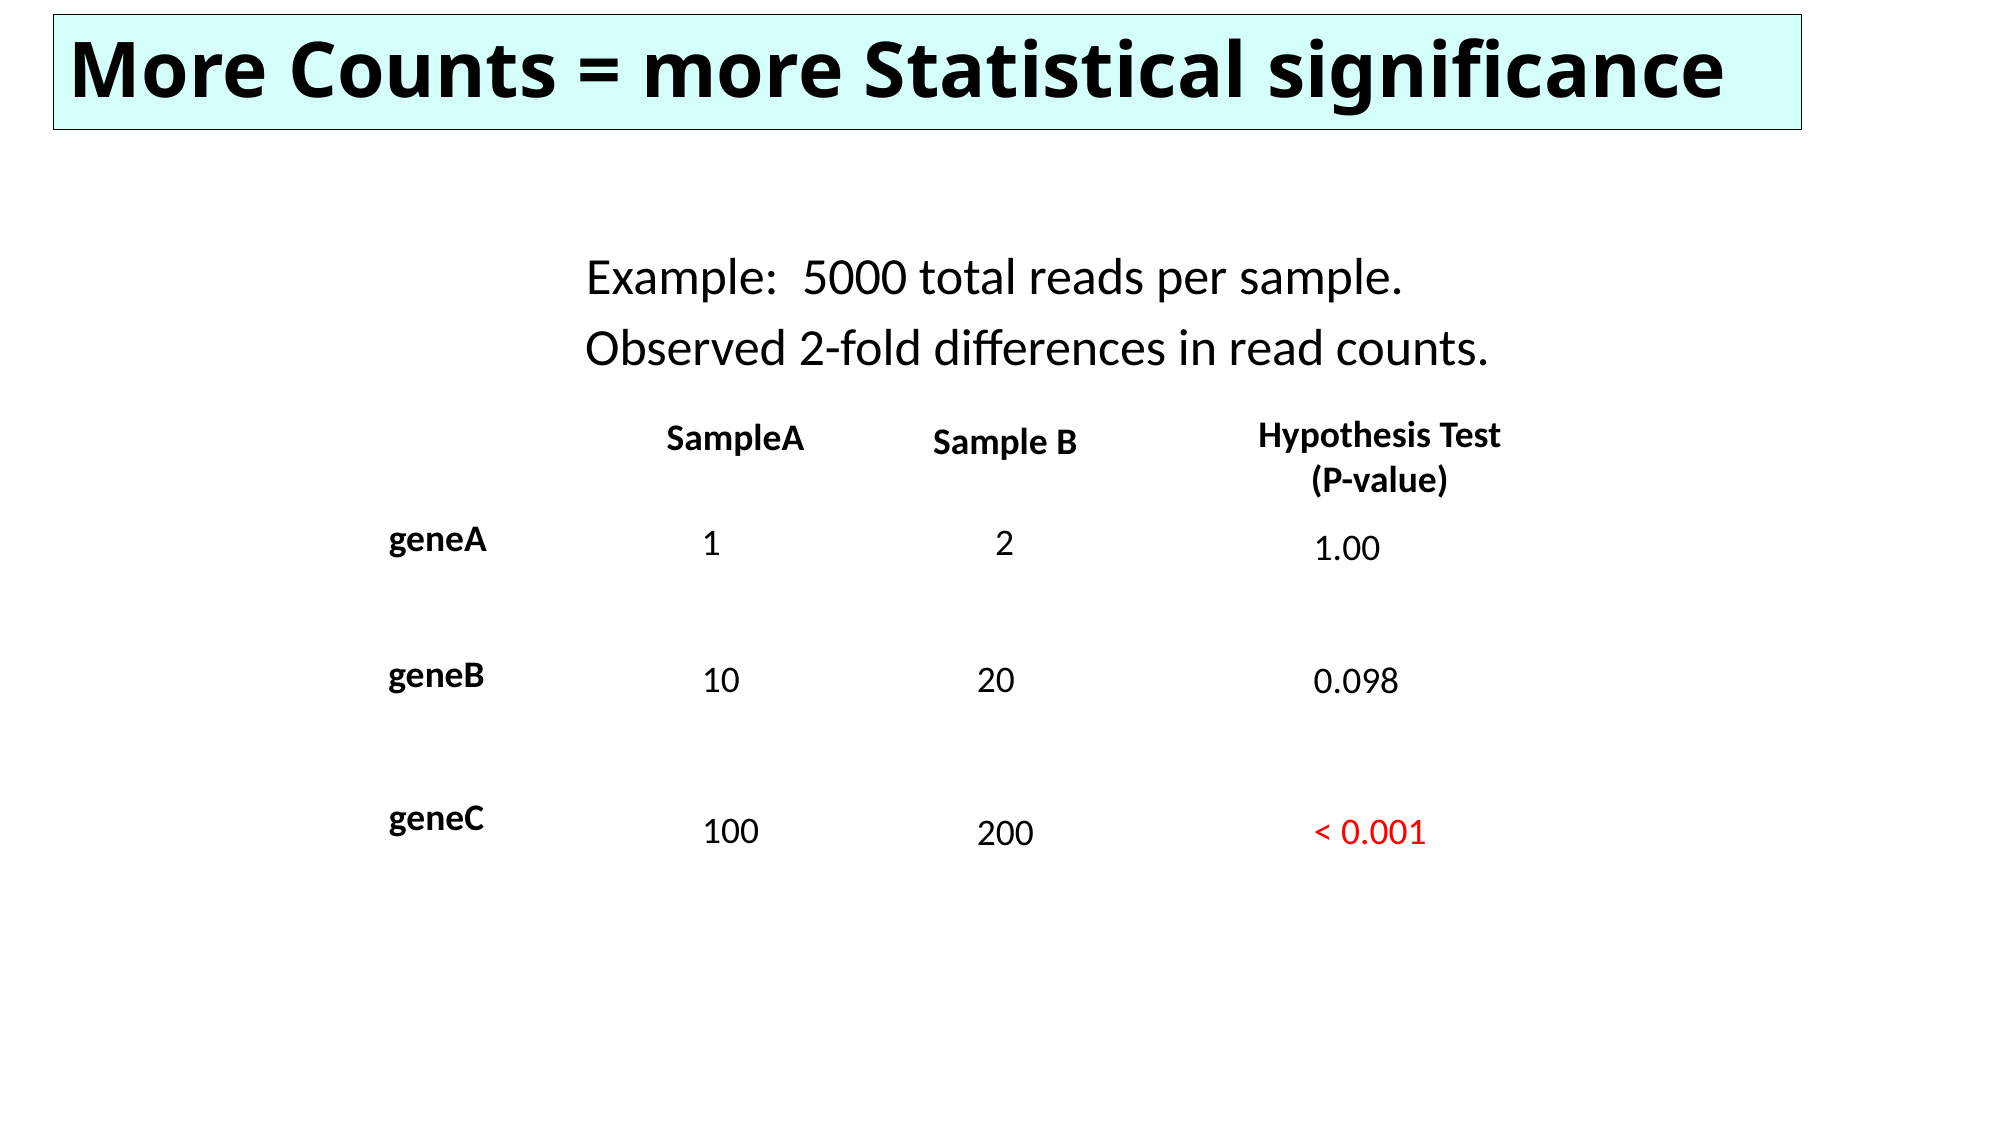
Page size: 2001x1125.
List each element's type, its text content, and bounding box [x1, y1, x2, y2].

text_box 2 [980, 510, 1030, 571]
text_box 20 [962, 647, 1030, 708]
text_box 1.00 [1298, 515, 1396, 576]
text_box Sample B [918, 409, 1093, 470]
text_box geneB [373, 642, 500, 703]
text_box 1 [686, 510, 736, 571]
text_box More Counts = more Statistical significance [53, 14, 1802, 130]
text_box geneA [373, 506, 502, 566]
text_box 100 [687, 798, 774, 859]
text_box Hypothesis Test (P-value) [1243, 403, 1517, 508]
text_box 0.098 [1298, 648, 1415, 709]
text_box < 0.001 [1299, 799, 1442, 860]
text_box 10 [687, 647, 755, 708]
text_box Observed 2-fold differences in read counts. [570, 306, 1506, 384]
text_box Example: 5000 total reads per sample. [571, 235, 1420, 306]
text_box 200 [962, 800, 1049, 861]
text_box geneC [374, 785, 500, 845]
text_box SampleA [651, 405, 820, 466]
